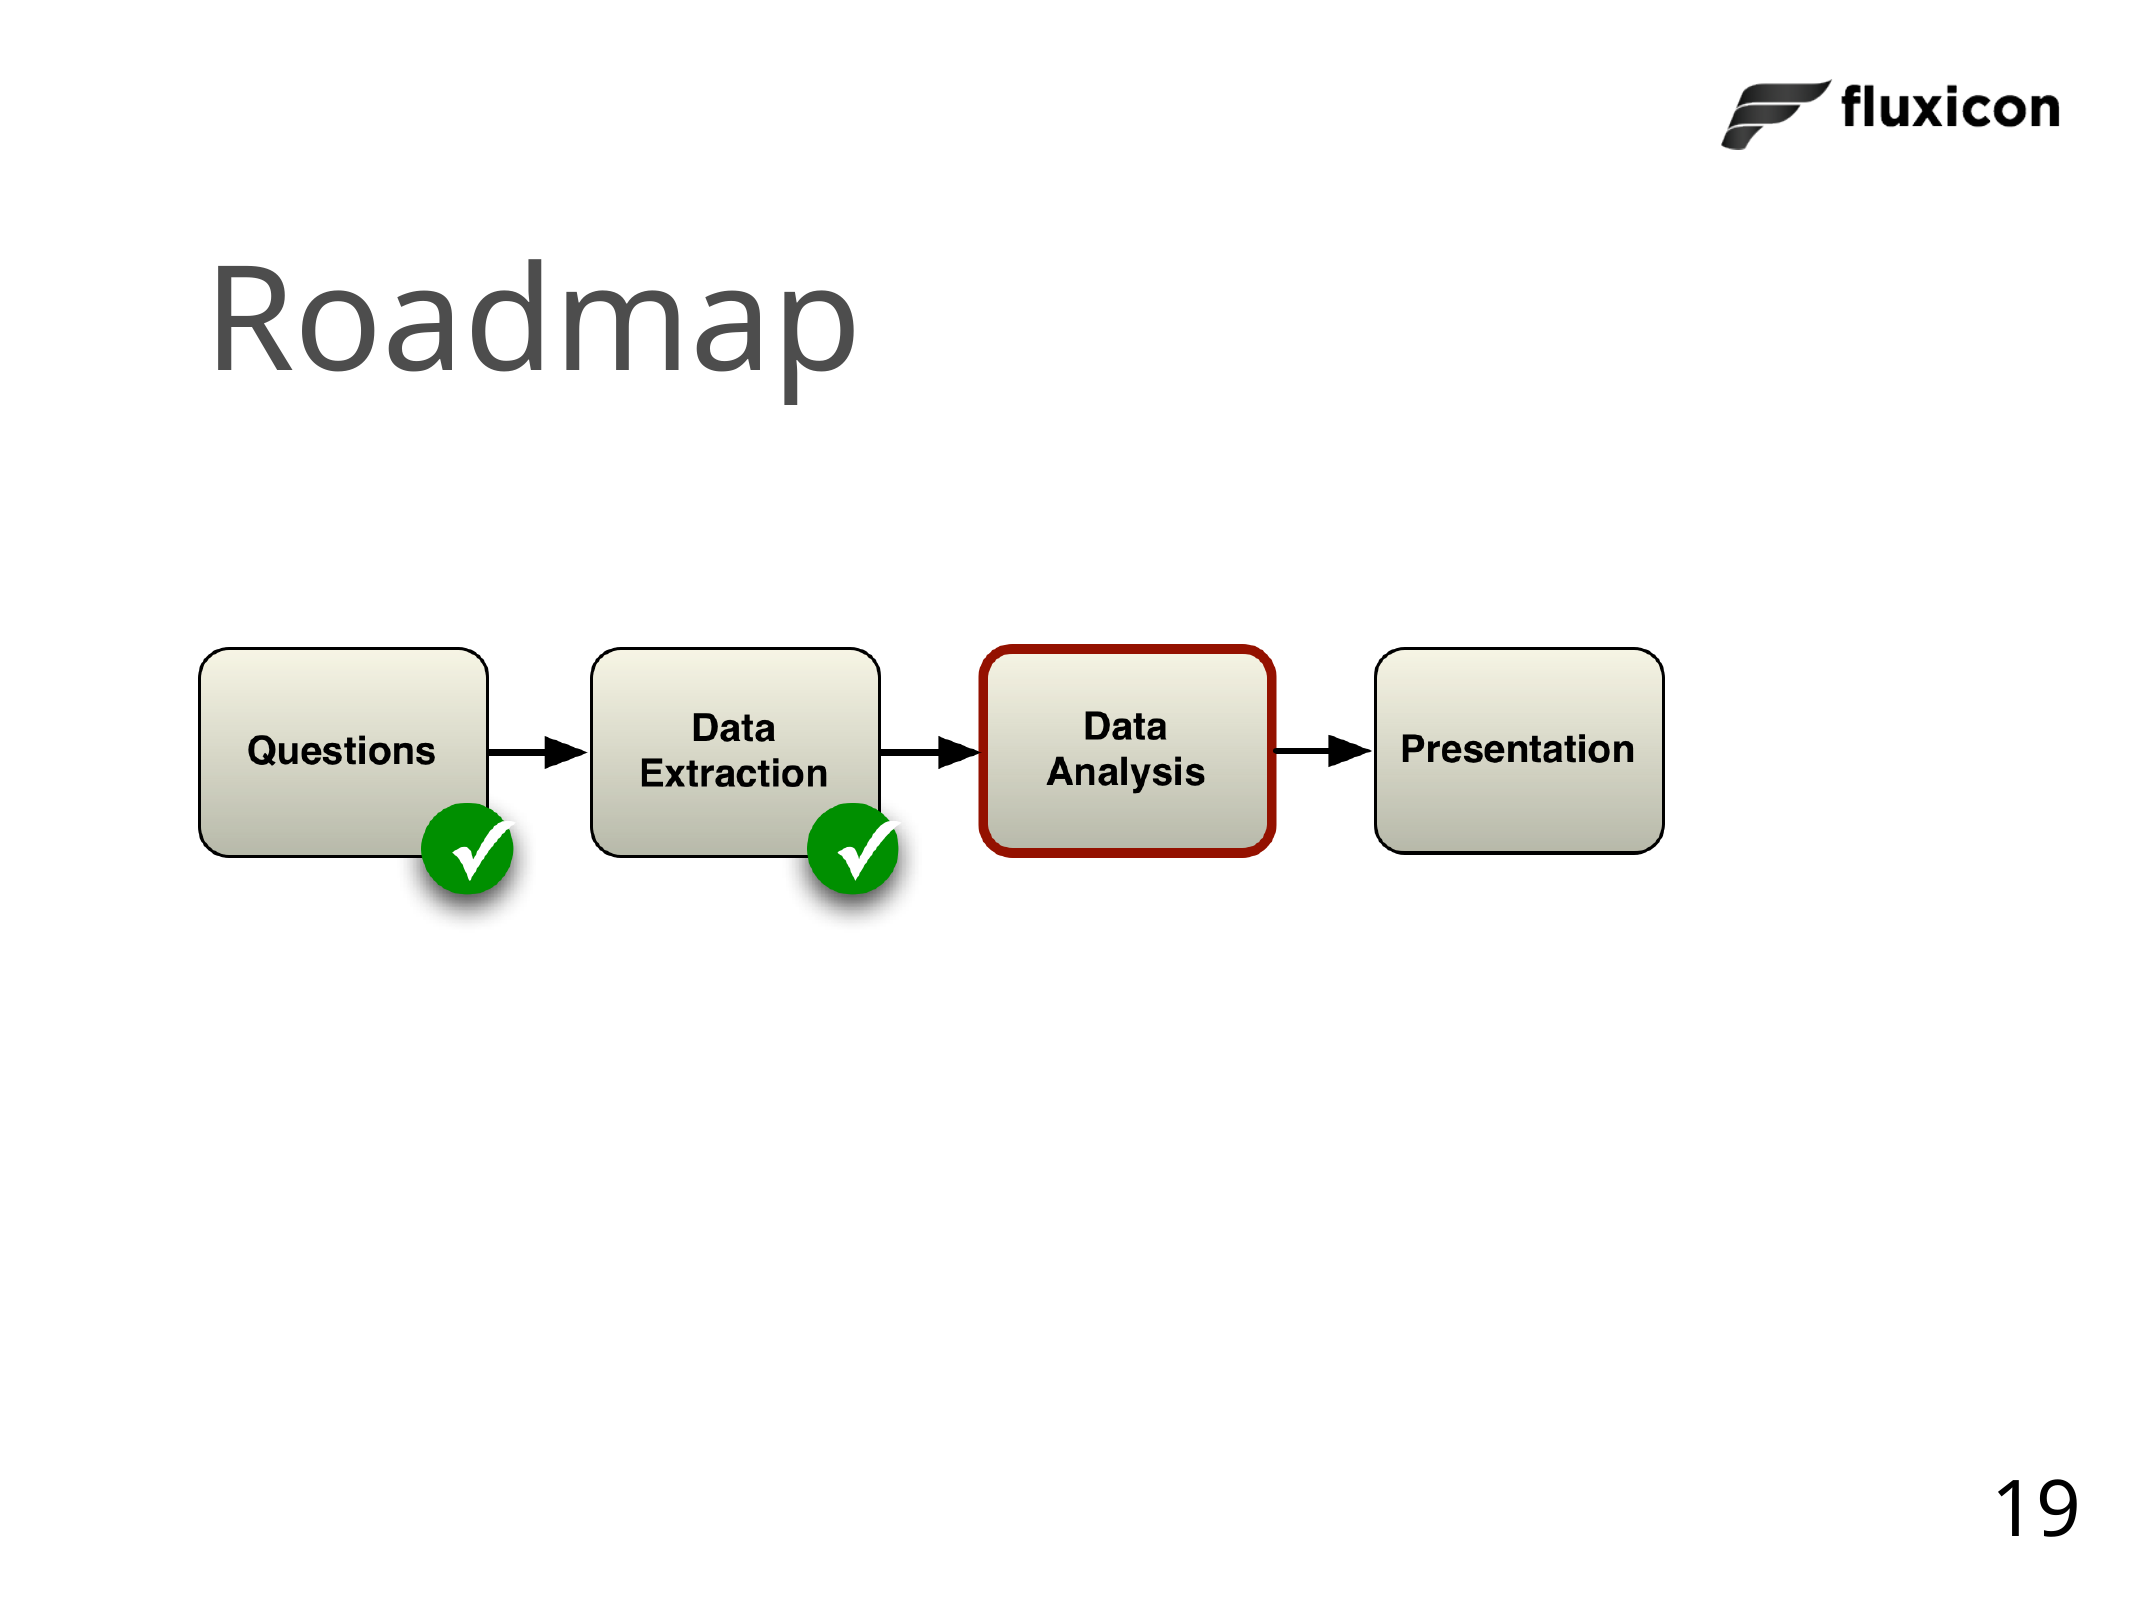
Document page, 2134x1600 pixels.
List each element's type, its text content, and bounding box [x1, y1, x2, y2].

picture [1721, 78, 2063, 150]
title Roadmap [197, 208, 1930, 417]
picture [191, 637, 1669, 946]
text_box 19 [1976, 1450, 2105, 1573]
